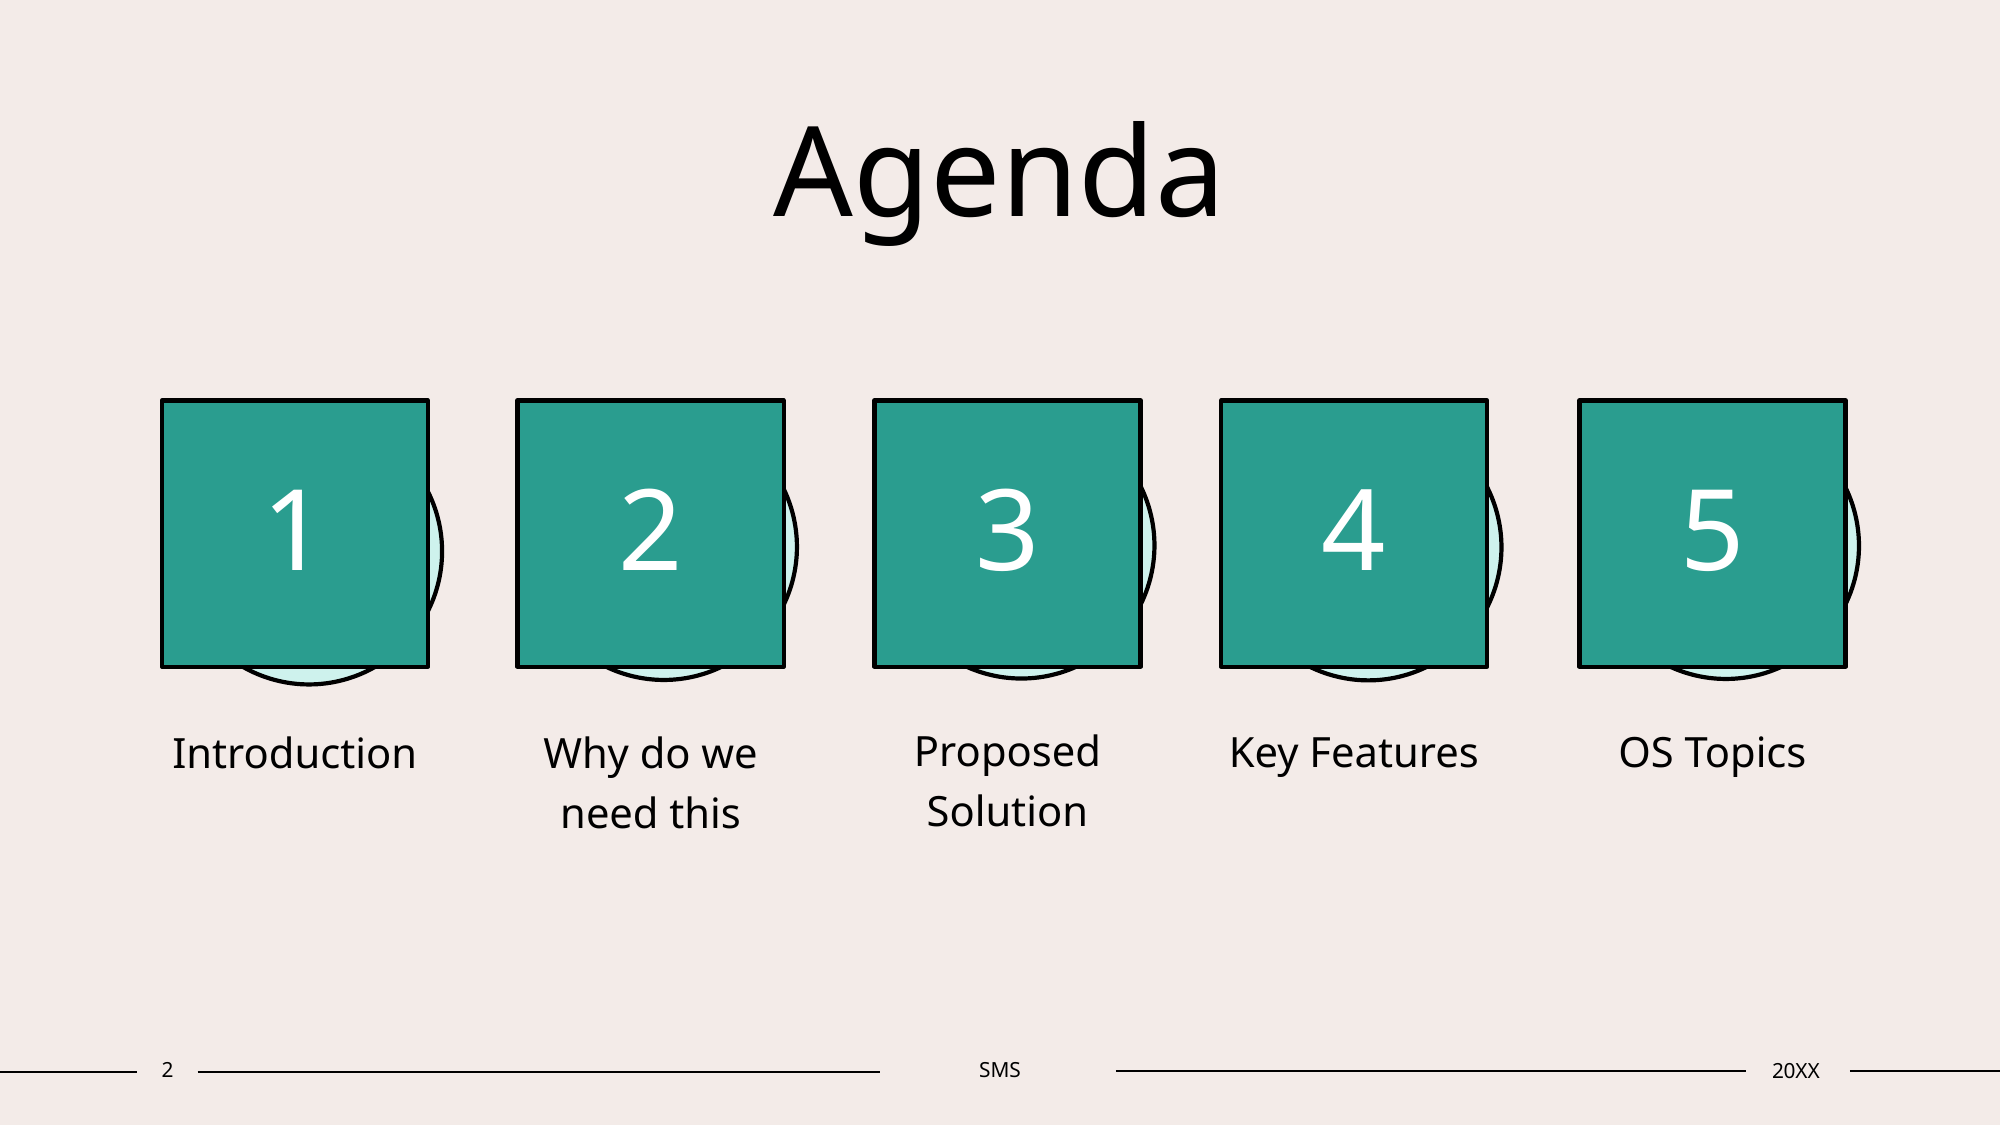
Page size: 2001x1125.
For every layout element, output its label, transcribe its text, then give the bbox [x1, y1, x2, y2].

title Agenda [187, 83, 1813, 251]
list 5 [1577, 398, 1848, 669]
list 3 [872, 398, 1143, 669]
list Introduction [135, 709, 455, 813]
list Key Features [1194, 708, 1514, 813]
list 1 [160, 398, 430, 669]
list Proposed Solution [847, 707, 1168, 812]
list Why do we need this [490, 709, 811, 814]
list 4 [1219, 398, 1489, 669]
list OS Topics [1552, 708, 1873, 813]
slide_number 2 [137, 1050, 198, 1091]
slide_number 20XX [1743, 1050, 1849, 1091]
list 2 [515, 398, 786, 669]
footer SMS [879, 1050, 1120, 1091]
